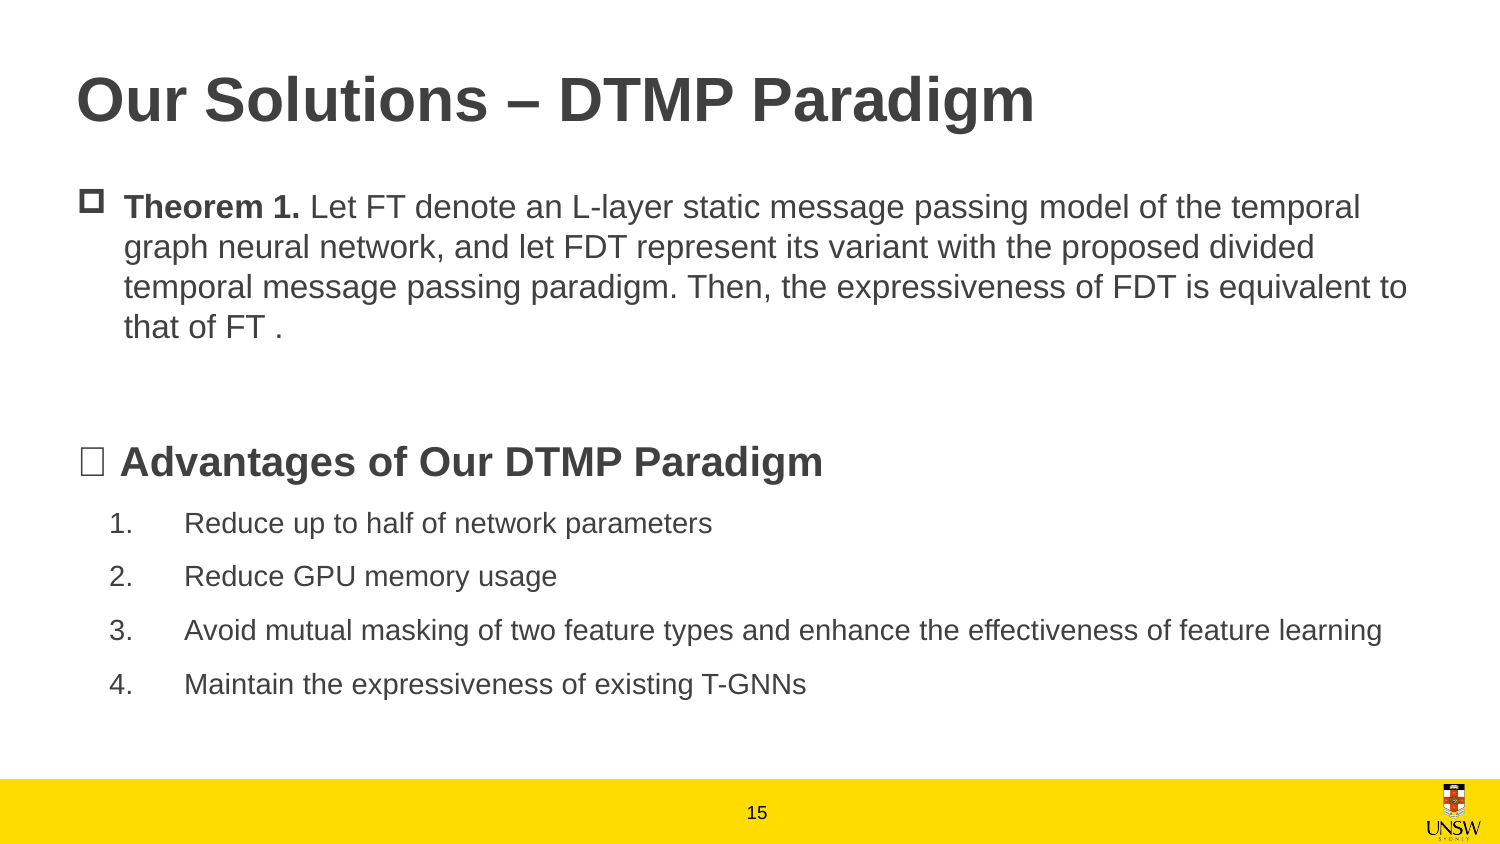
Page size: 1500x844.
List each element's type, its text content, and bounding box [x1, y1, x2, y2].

title Our Solutions – DTMP Paradigm [76, 59, 1427, 136]
list Theorem 1. Let FT denote an L-layer static message passing model of the temporal graph neural network, and let FDT represent its variant with the proposed divided temporal message passing paradigm. Then, the expressiveness of FDT is equivalent to that of FT . 📣 Advantages of Our DTMP Paradigm Reduce up to half of network parameters Reduce GPU memory usage Avoid mutual masking of two feature types and enhance the effectiveness of feature learning Maintain the expressiveness of existing T-GNNs [76, 185, 1424, 481]
picture [1427, 784, 1481, 841]
